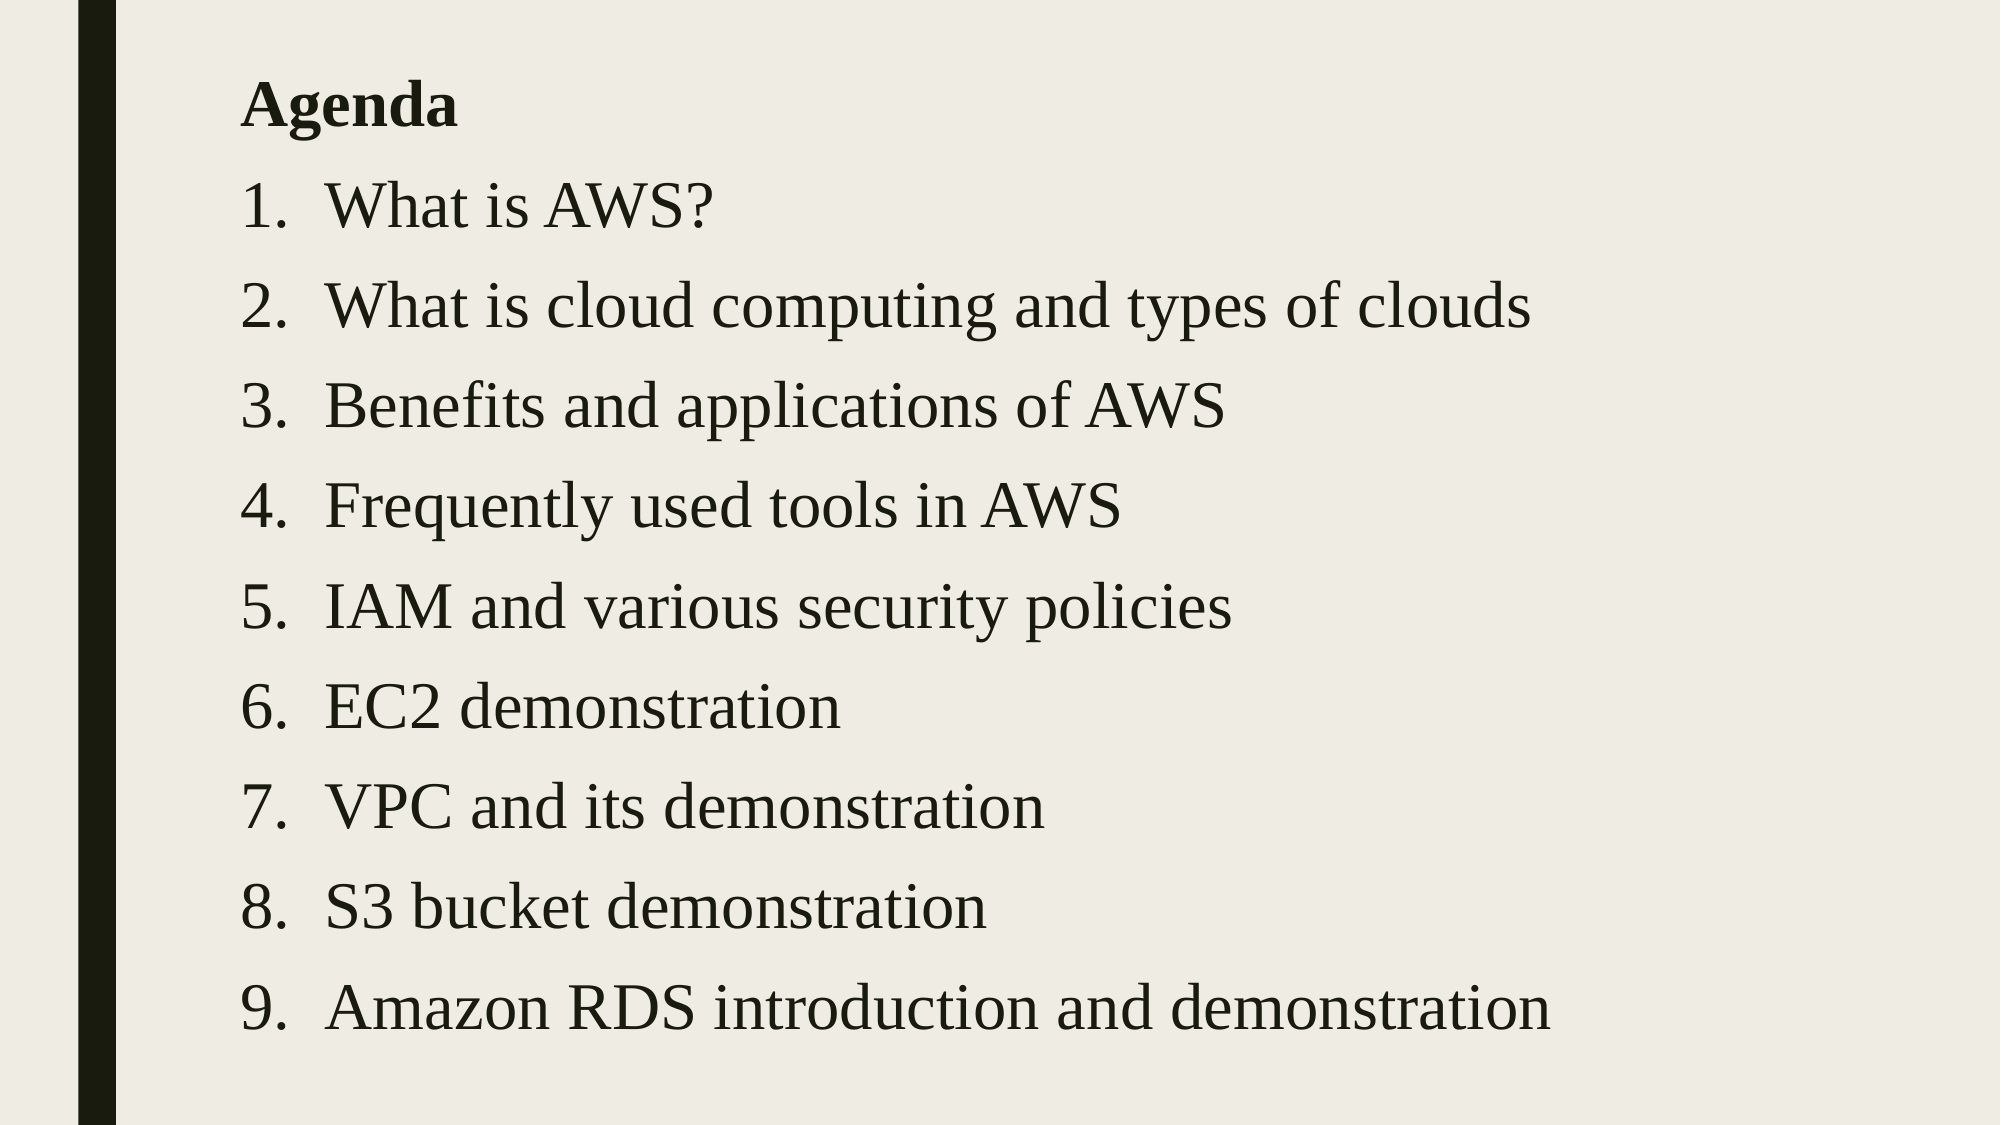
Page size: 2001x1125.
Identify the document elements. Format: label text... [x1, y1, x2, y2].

list Agenda What is AWS? What is cloud computing and types of clouds Benefits and applications of AWS Frequently used tools in AWS IAM and various security policies EC2 demonstration VPC and its demonstration S3 bucket demonstration Amazon RDS introduction and demonstration [225, 59, 1800, 1082]
